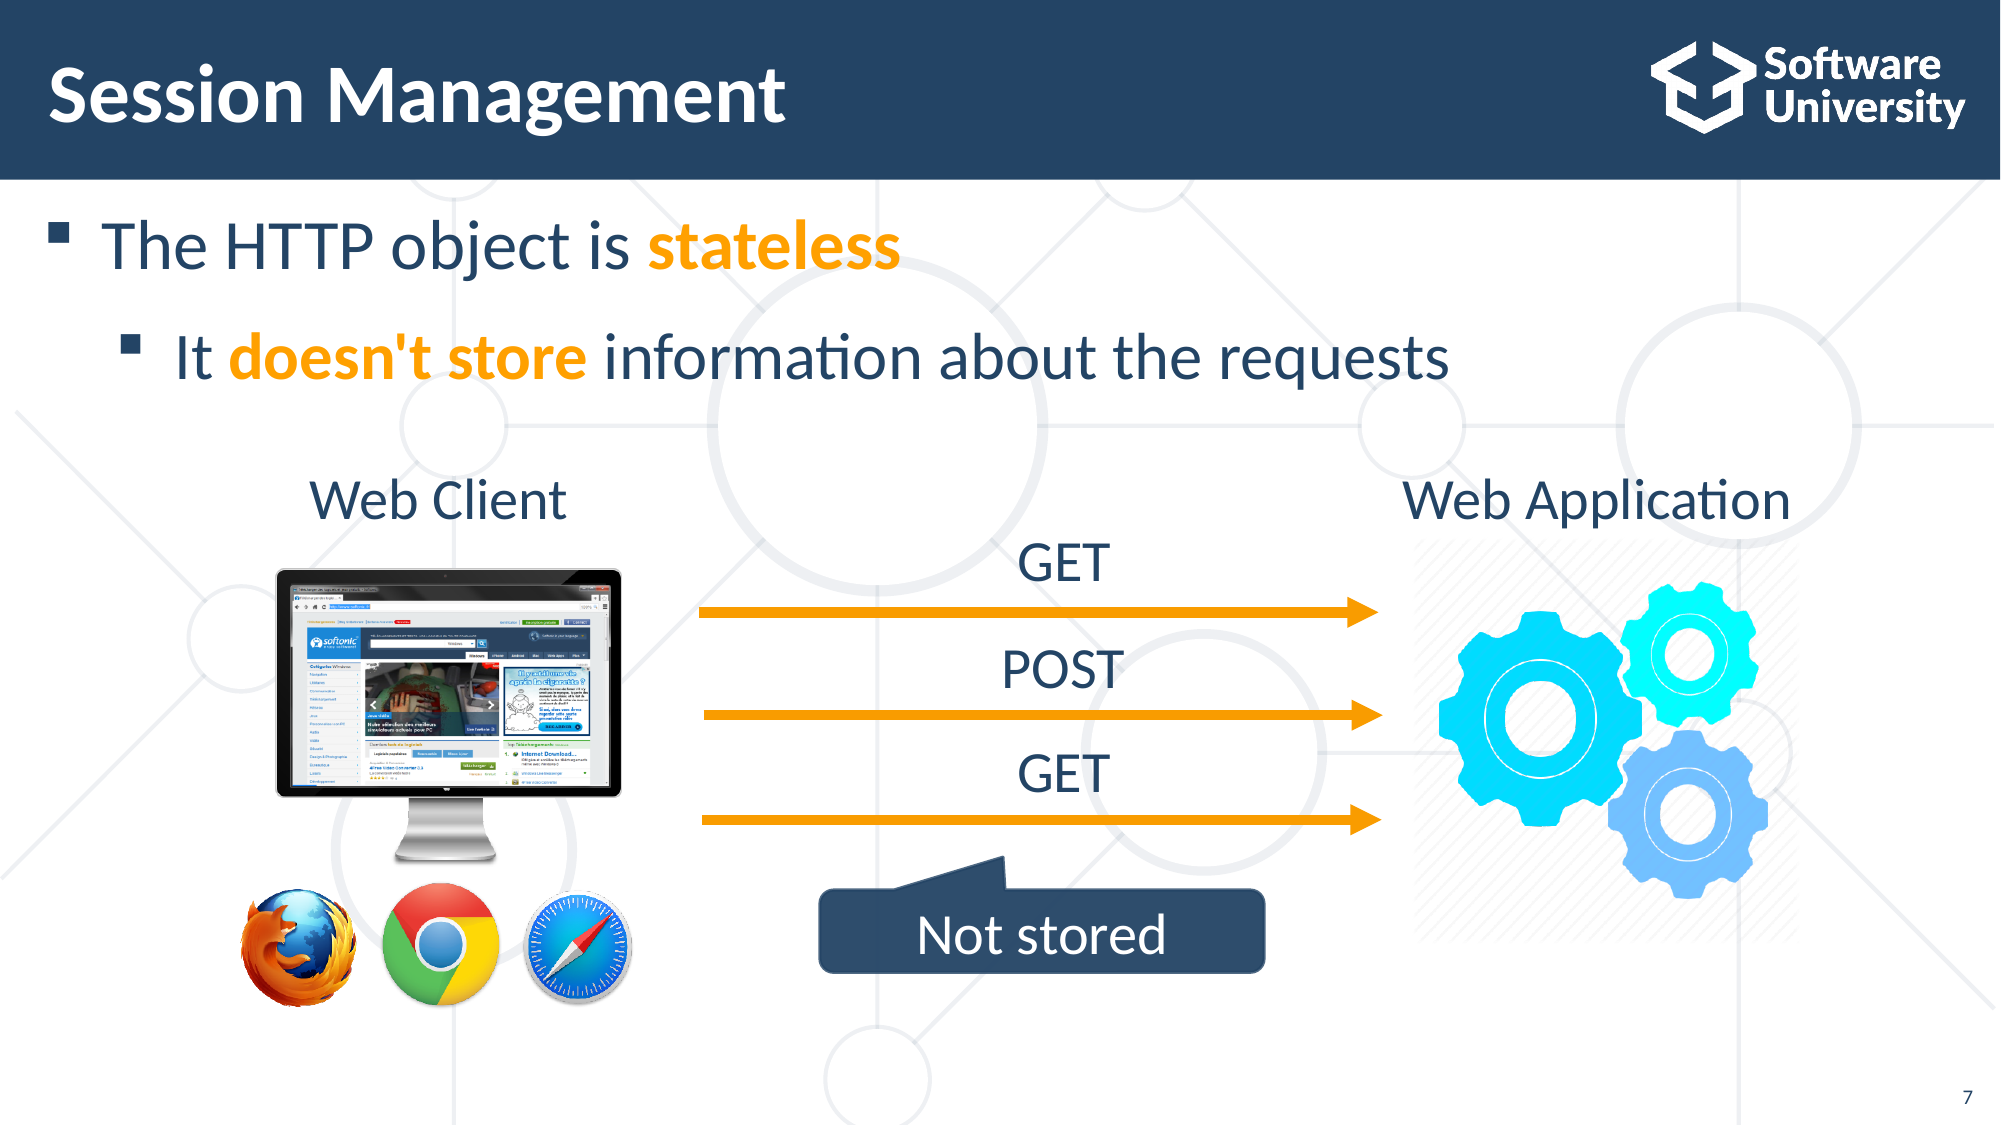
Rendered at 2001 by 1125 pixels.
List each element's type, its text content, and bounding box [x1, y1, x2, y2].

slide_number 7 [1927, 1067, 1989, 1117]
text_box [237, 453, 1860, 1014]
title Session Management [31, 16, 1625, 162]
picture [1651, 41, 1966, 134]
list The HTTP object is stateless It doesn't store information about the requests [24, 188, 2000, 1103]
